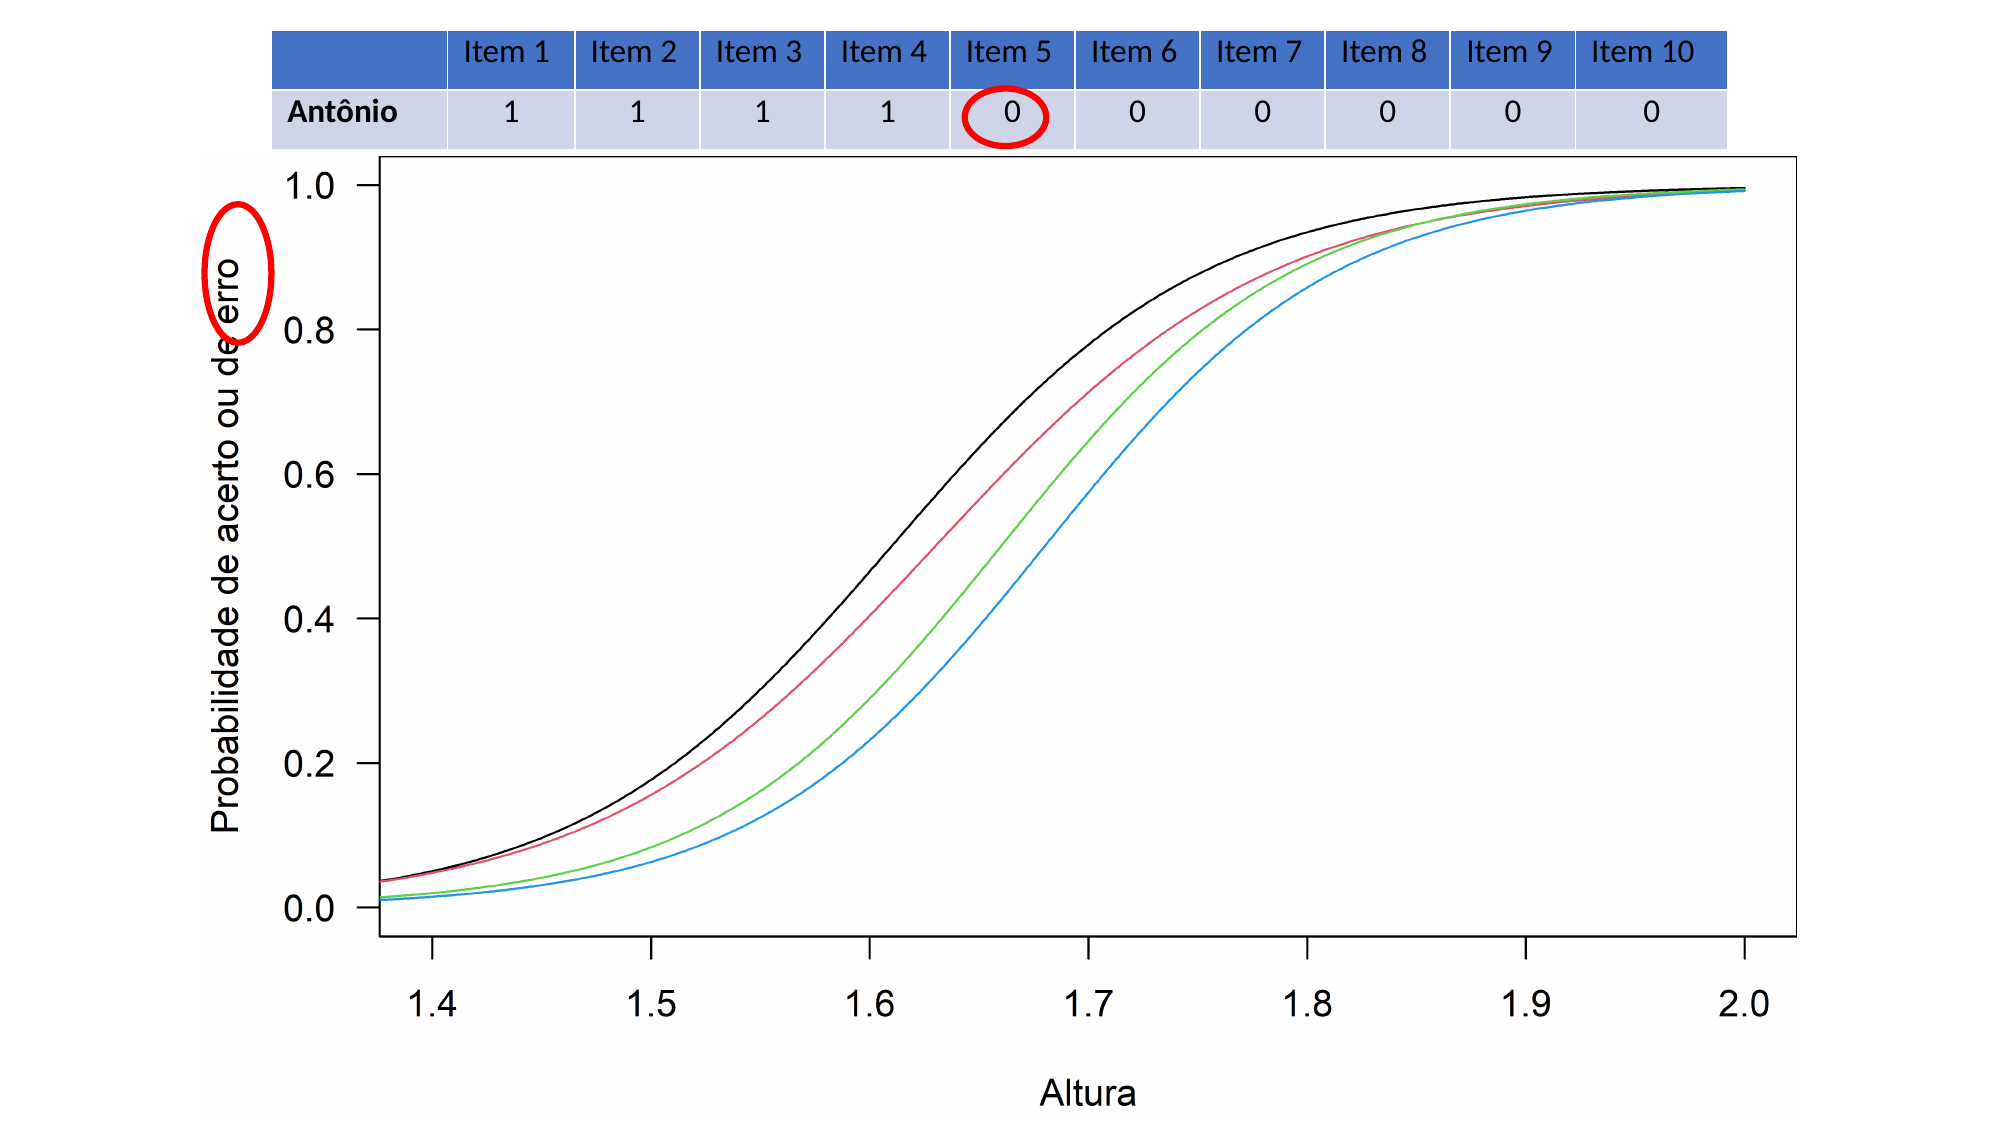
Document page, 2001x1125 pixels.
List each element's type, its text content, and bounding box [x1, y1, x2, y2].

table_cell 1 [701, 91, 824, 149]
table_header Item 2 [576, 31, 699, 89]
table_cell 0 [1326, 91, 1449, 149]
table_cell Antônio [272, 91, 447, 149]
table_header Item 1 [448, 31, 574, 89]
table_header Item 4 [826, 31, 949, 89]
table_header Item 5 [951, 31, 1074, 89]
table_header Item 7 [1201, 31, 1324, 89]
picture [202, 156, 1797, 1114]
table_cell 0 [1451, 91, 1575, 149]
table_cell 0 [1076, 91, 1199, 149]
table_cell 0 [1576, 91, 1727, 149]
table_header [272, 31, 447, 89]
table_cell 0 [1201, 91, 1324, 149]
text_box [963, 87, 1048, 148]
table_cell 1 [448, 91, 574, 149]
table_header Item 8 [1326, 31, 1449, 89]
table_header Item 6 [1076, 31, 1199, 89]
table_cell 1 [576, 91, 699, 149]
table_cell 0 [951, 91, 1074, 149]
table_header Item 10 [1576, 31, 1727, 89]
table_header Item 9 [1451, 31, 1575, 89]
table_header Item 3 [701, 31, 824, 89]
table_cell 1 [826, 91, 949, 149]
